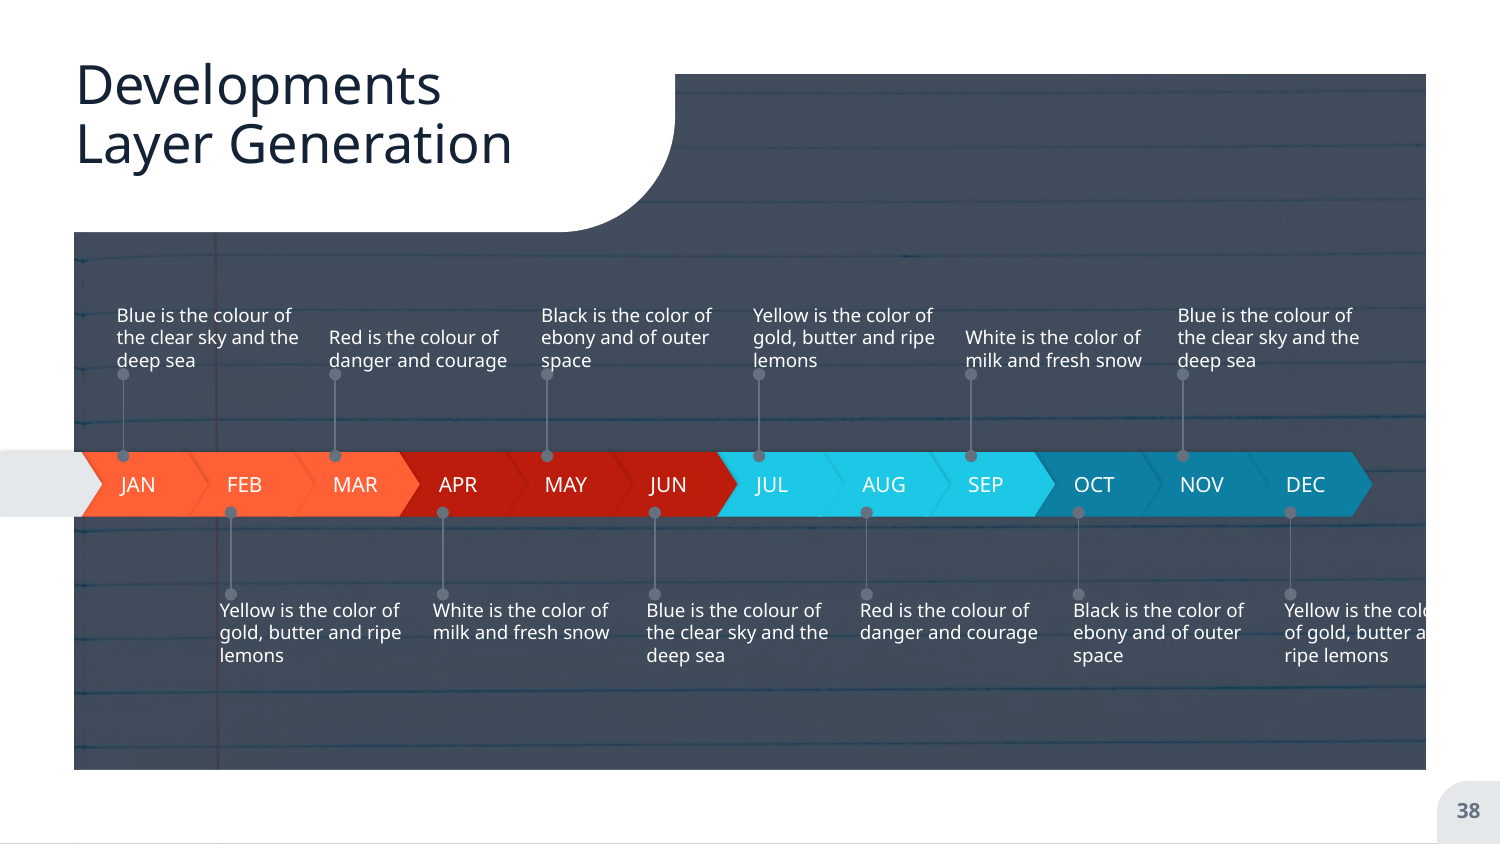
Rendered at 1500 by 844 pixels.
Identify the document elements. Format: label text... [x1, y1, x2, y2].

text_box White is the color of milk and fresh snow [432, 598, 634, 686]
text_box APR [402, 452, 526, 517]
text_box JAN [86, 452, 209, 517]
text_box Blue is the colour of the clear sky and the deep sea [646, 598, 847, 686]
text_box DEC [1249, 452, 1373, 517]
text_box Yellow is the color of gold, butter and ripe lemons [753, 283, 954, 371]
text_box Yellow is the color of gold, butter and ripe lemons [1284, 598, 1451, 686]
title Developments Layer Generation [75, 0, 596, 233]
text_box White is the color of milk and fresh snow [965, 283, 1166, 371]
text_box OCT [1039, 452, 1161, 517]
text_box FEB [192, 452, 314, 517]
text_box Yellow is the color of gold, butter and ripe lemons [219, 598, 421, 686]
text_box Blue is the colour of the clear sky and the deep sea [1177, 283, 1378, 371]
text_box MAY [510, 452, 632, 517]
text_box Red is the colour of danger and courage [328, 283, 530, 371]
text_box Blue is the colour of the clear sky and the deep sea [116, 283, 318, 371]
text_box Black is the color of ebony and of outer space [541, 283, 742, 371]
text_box JUL [719, 452, 844, 517]
text_box SEP [931, 452, 1056, 517]
text_box [0, 452, 103, 517]
text_box JUN [615, 452, 738, 517]
slide_number 38 [1437, 780, 1500, 844]
text_box AUG [825, 452, 950, 517]
text_box Black is the color of ebony and of outer space [1073, 598, 1274, 686]
text_box Red is the colour of danger and courage [859, 598, 1061, 686]
text_box NOV [1143, 452, 1267, 517]
text_box MAR [296, 452, 420, 517]
